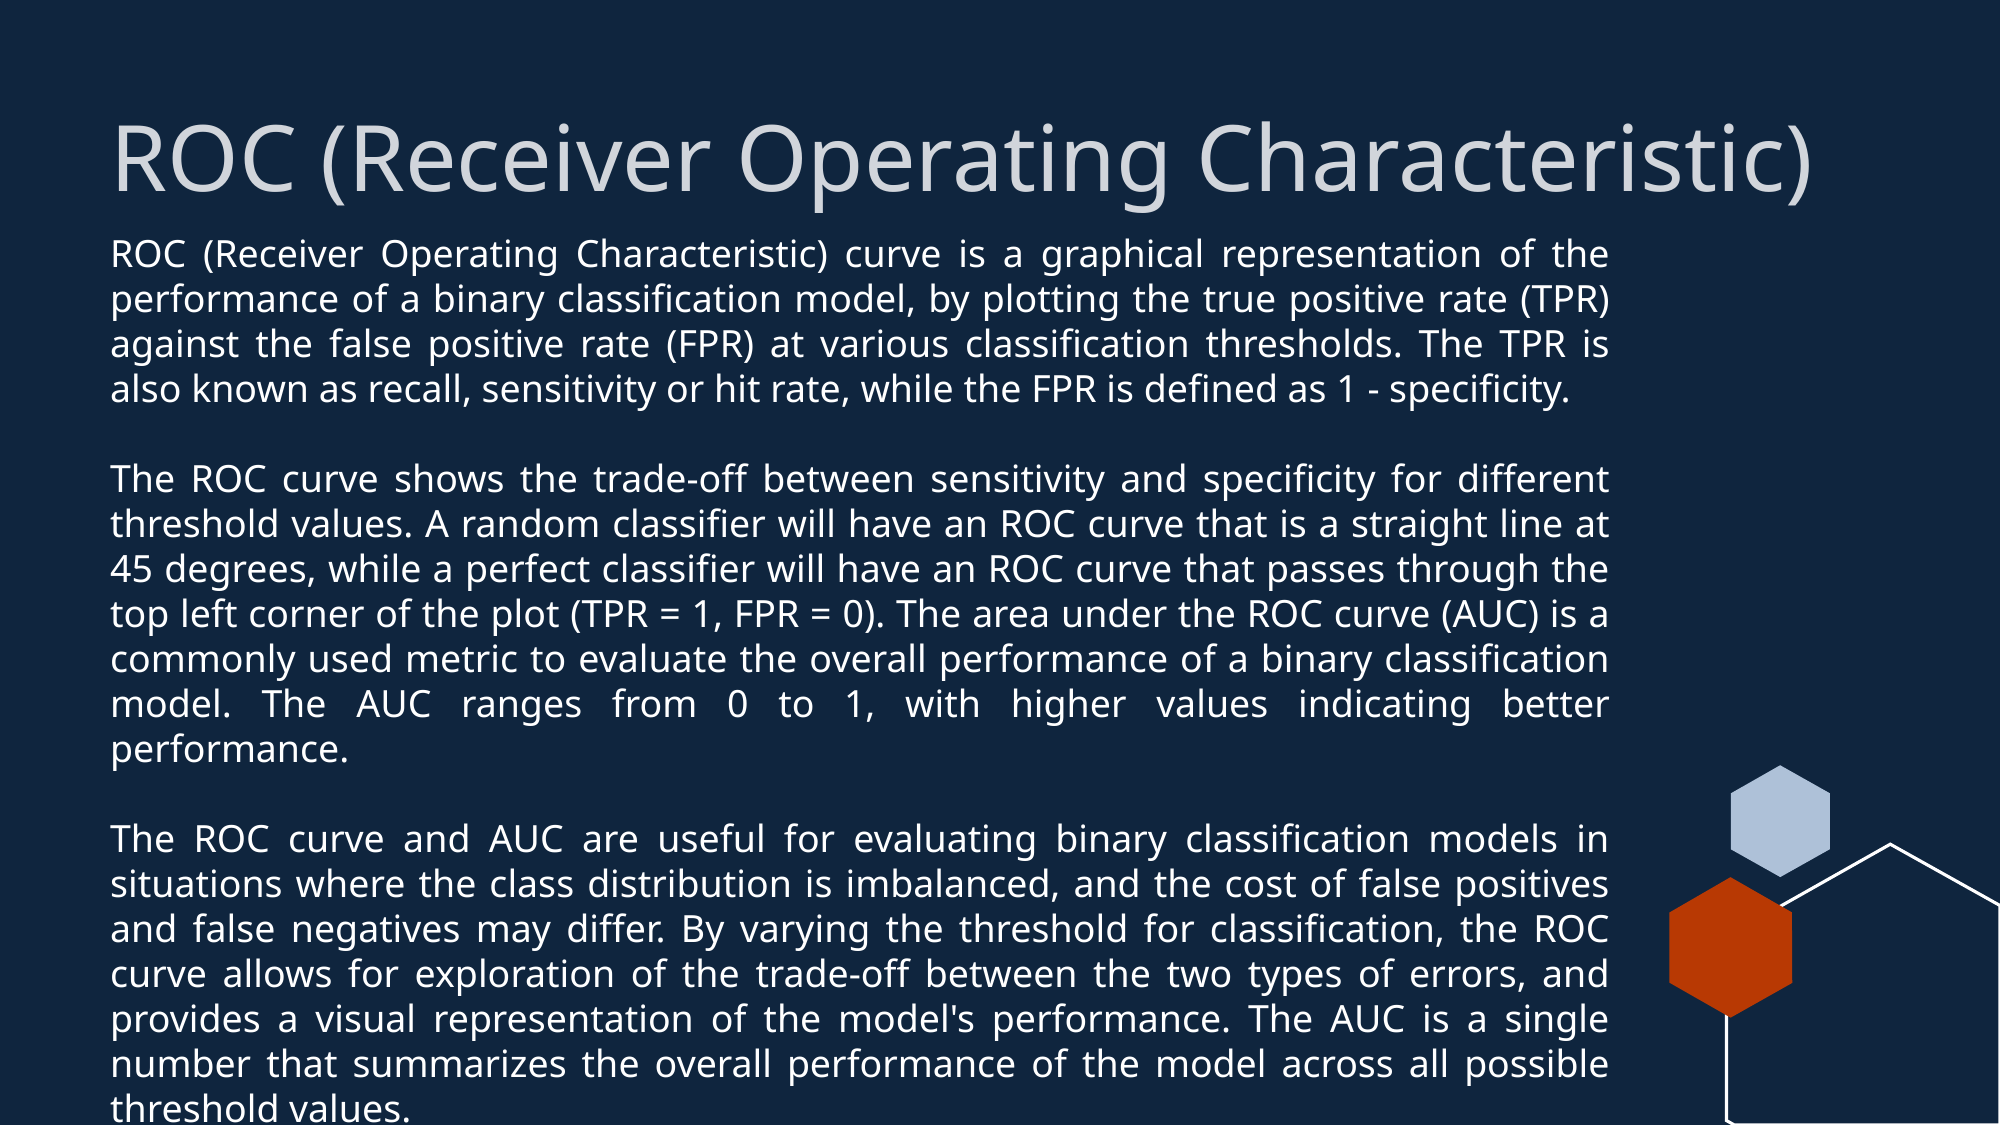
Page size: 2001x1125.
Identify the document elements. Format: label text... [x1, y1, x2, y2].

title ROC (Receiver Operating Characteristic) [95, 105, 1882, 205]
text_box ROC (Receiver Operating Characteristic) curve is a graphical representation of the performance of a binary classification model, by plotting the true positive rate (TPR) against the false positive rate (FPR) at various classification thresholds. The TPR is also known as recall, sensitivity or hit rate, while the FPR is defined as 1 - specificity. The ROC curve shows the trade-off between sensitivity and specificity for different threshold values. A random classifier will have an ROC curve that is a straight line at 45 degrees, while a perfect classifier will have an ROC curve that passes through the top left corner of the plot (TPR = 1, FPR = 0). The area under the ROC curve (AUC) is a commonly used metric to evaluate the overall performance of a binary classification model. The AUC ranges from 0 to 1, with higher values indicating better performance. The ROC curve and AUC are useful for evaluating binary classification models in situations where the class distribution is imbalanced, and the cost of false positives and false negatives may differ. By varying the threshold for classification, the ROC curve allows for exploration of the trade-off between the two types of errors, and provides a visual representation of the model's performance. The AUC is a single number that summarizes the overall performance of the model across all possible threshold values. [95, 222, 1626, 1125]
